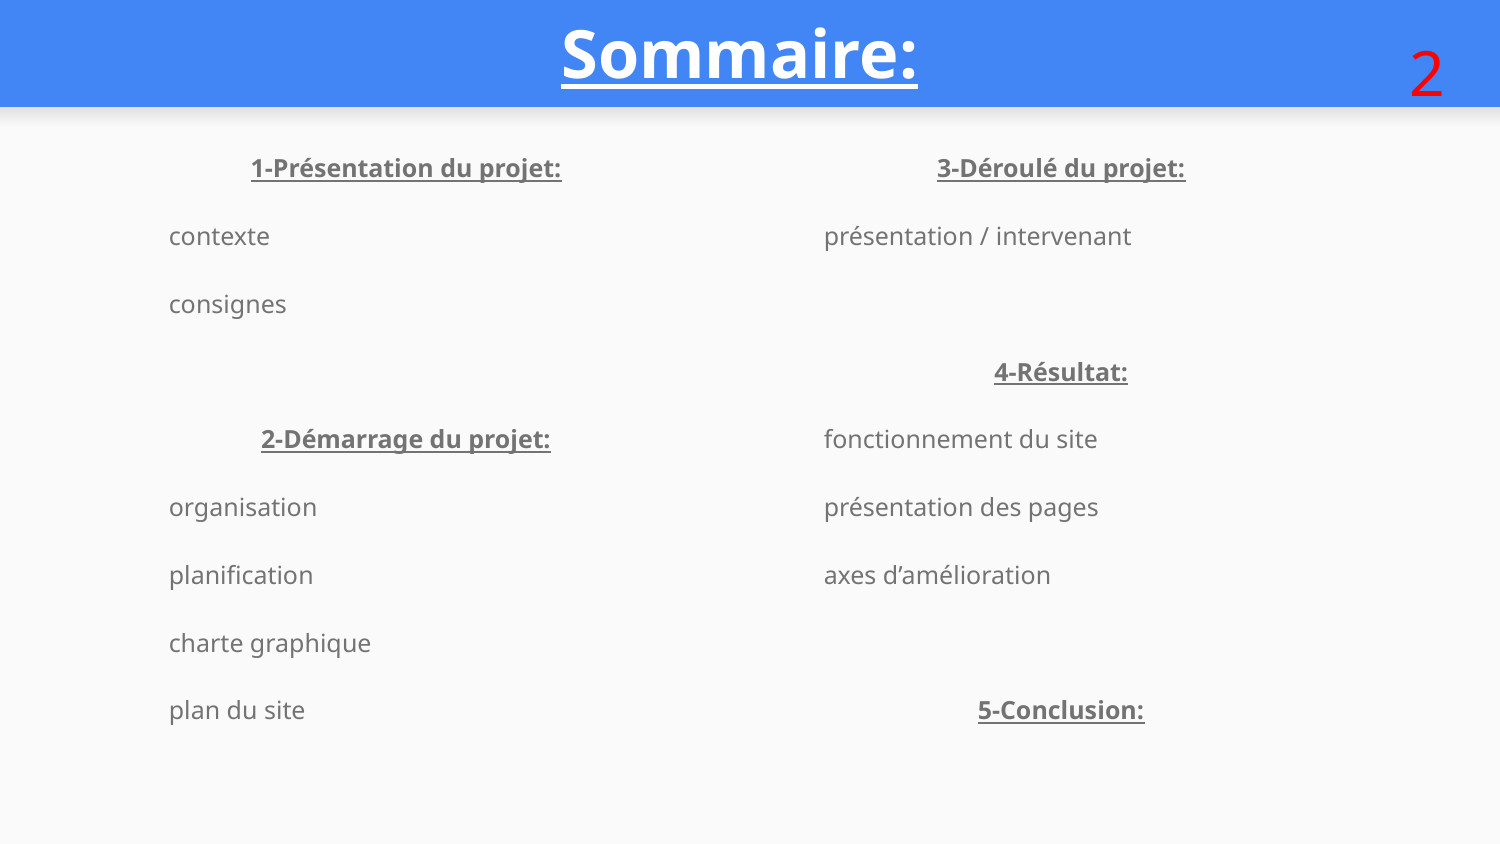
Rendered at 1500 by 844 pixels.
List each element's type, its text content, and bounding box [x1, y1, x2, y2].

title Sommaire: [16, 2, 1464, 102]
list 3-Déroulé du projet: présentation / intervenant 4-Résultat: fonctionnement du site présentation des pages axes d’amélioration 5-Conclusion: [733, 133, 1389, 820]
text_box 2 [1382, 18, 1472, 103]
list 1-Présentation du projet: contexte consignes 2-Démarrage du projet: organisation planification charte graphique plan du site [78, 133, 733, 820]
